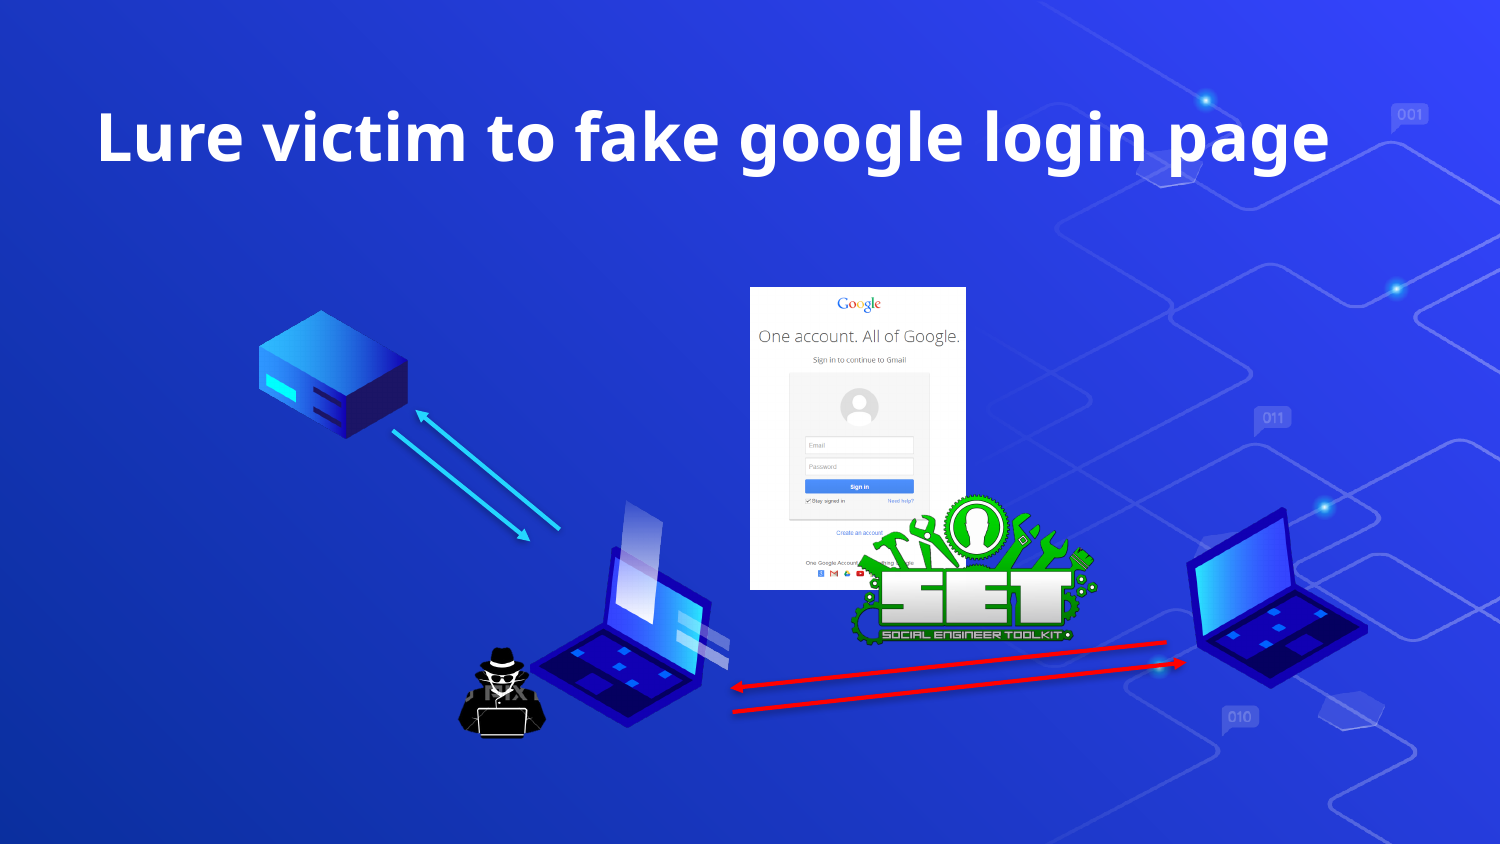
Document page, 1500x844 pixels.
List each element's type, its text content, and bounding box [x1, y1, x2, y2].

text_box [415, 409, 560, 530]
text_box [732, 662, 1187, 713]
picture [0, 0, 1500, 844]
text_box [729, 641, 1167, 663]
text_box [392, 430, 531, 542]
title Lure victim to fake google login page [95, 33, 1368, 175]
